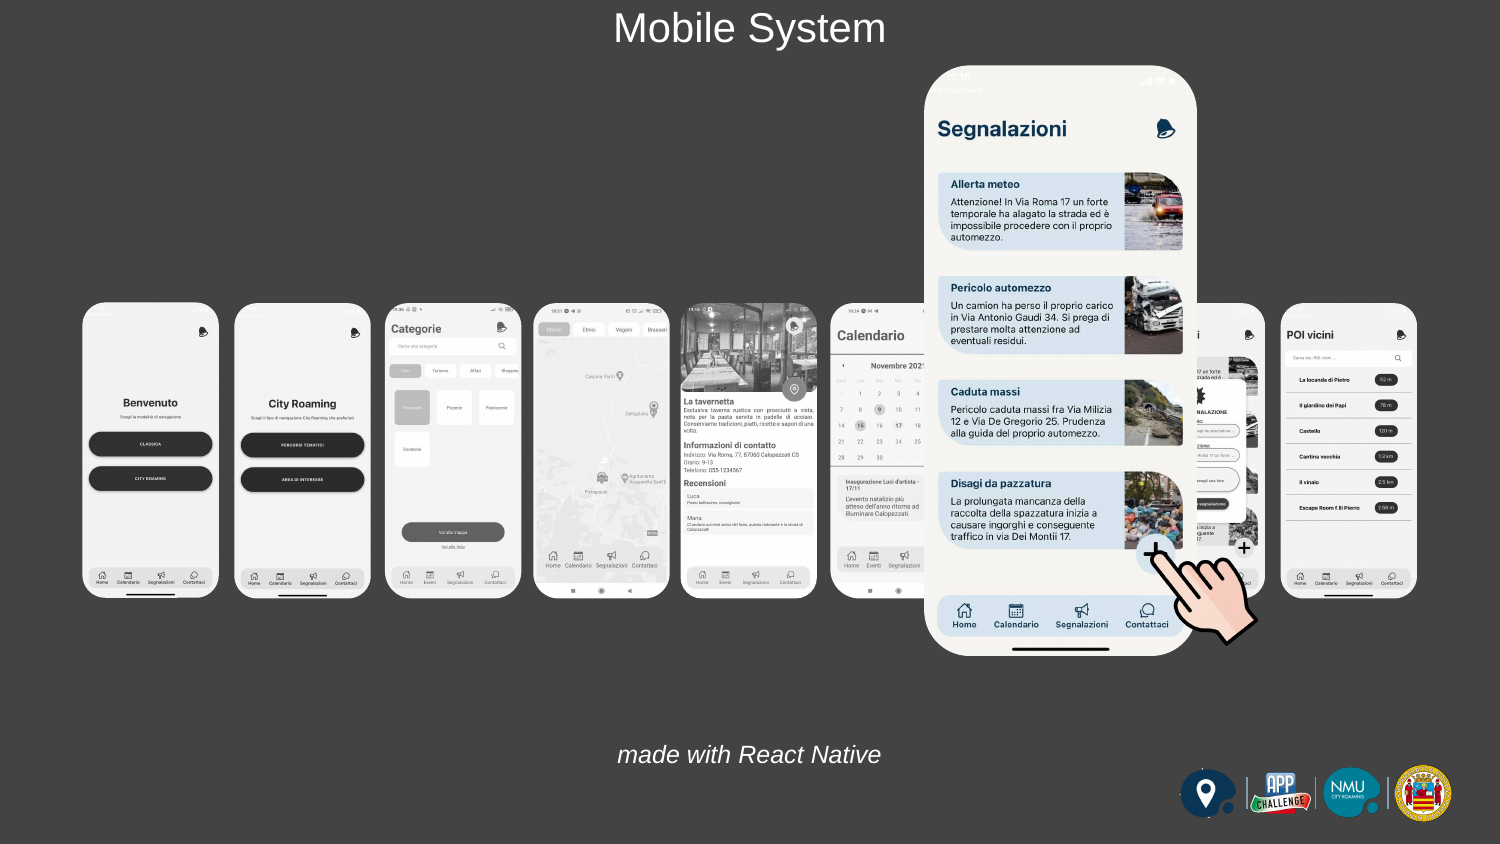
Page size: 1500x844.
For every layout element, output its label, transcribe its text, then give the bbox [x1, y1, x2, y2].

picture [830, 65, 1418, 671]
picture [680, 302, 818, 599]
picture [533, 302, 670, 599]
picture [234, 302, 371, 599]
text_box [1179, 763, 1453, 823]
picture [82, 302, 220, 598]
text_box made with React Native [0, 731, 1500, 776]
text_box Mobile System [0, 0, 1500, 59]
picture [384, 302, 522, 599]
